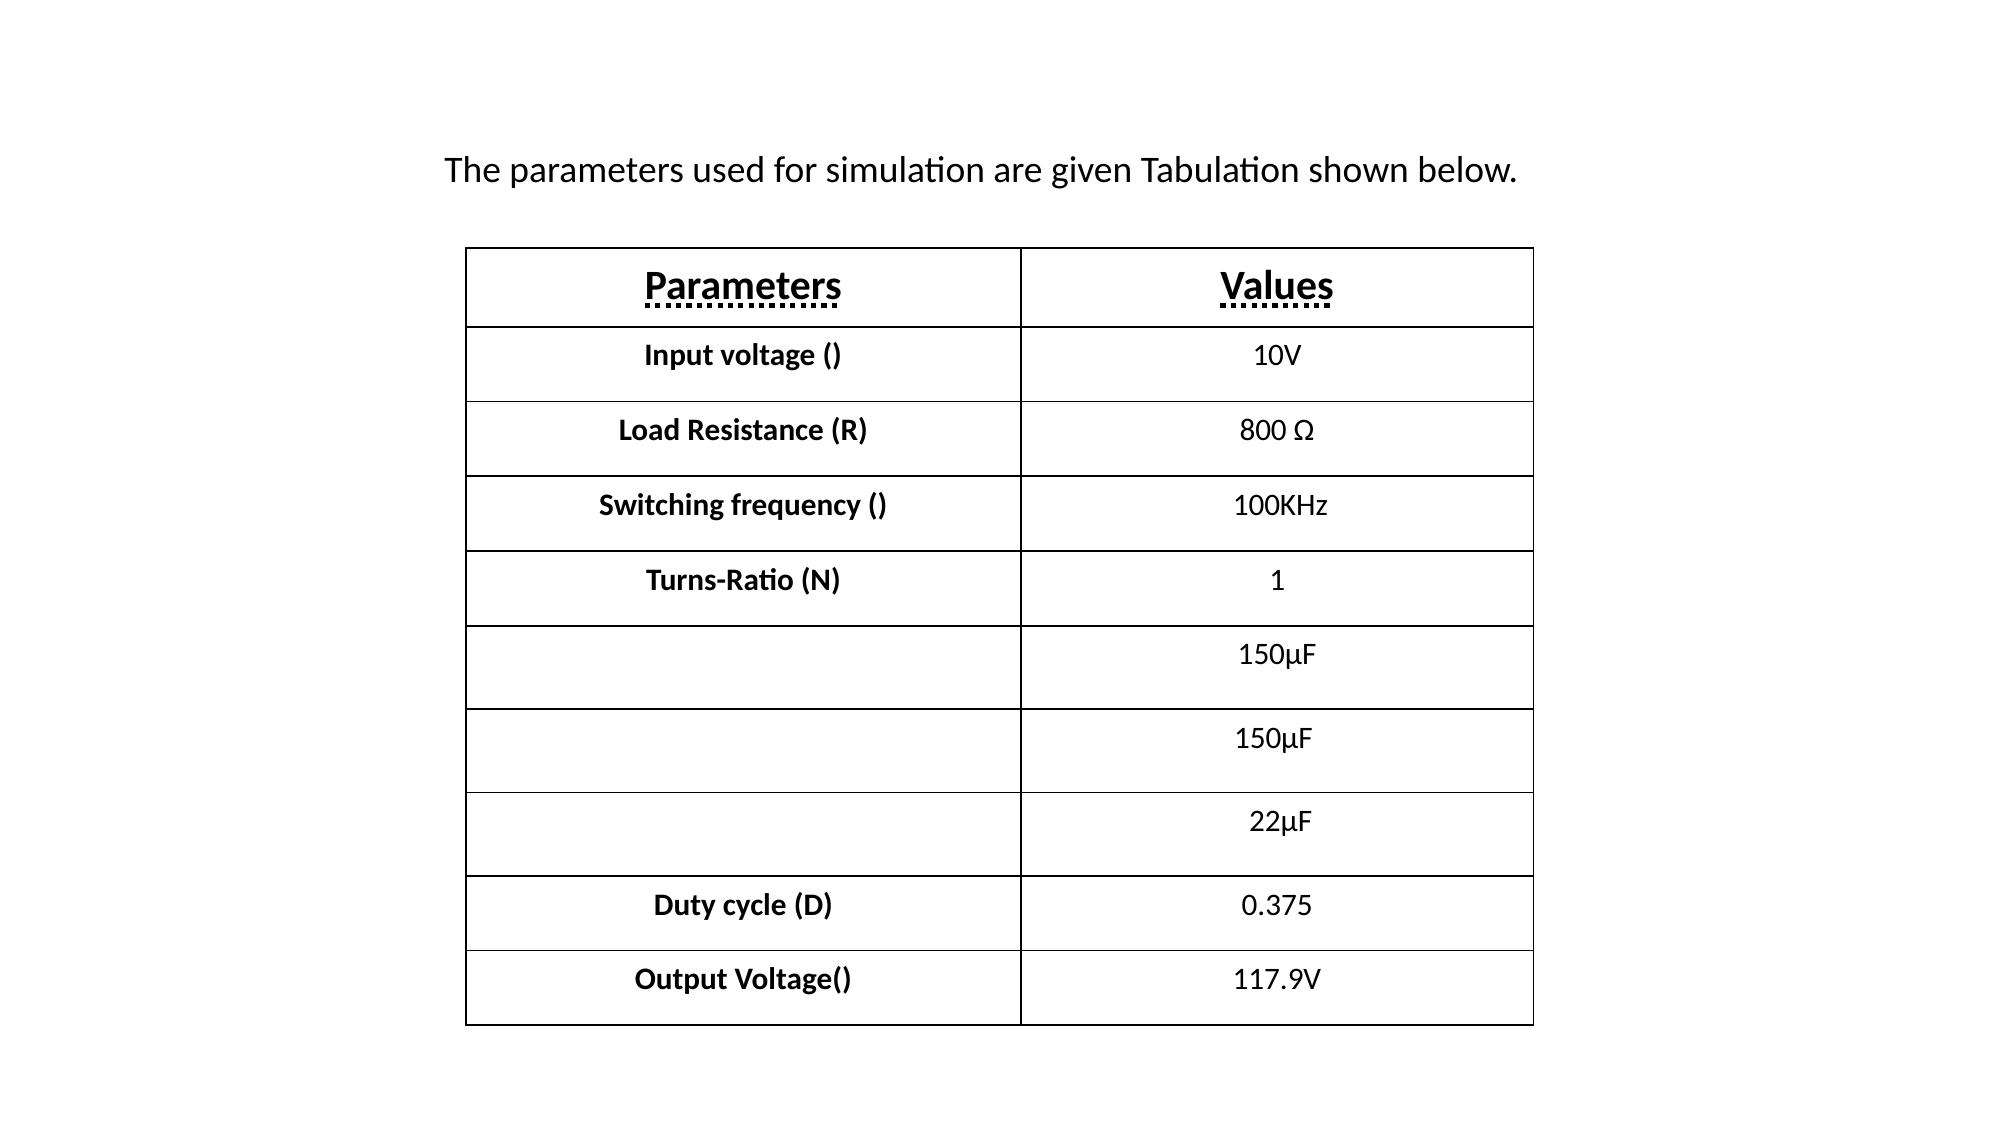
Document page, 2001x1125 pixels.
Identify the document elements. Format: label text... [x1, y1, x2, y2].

text_box The parameters used for simulation are given Tabulation shown below. [429, 137, 1571, 198]
